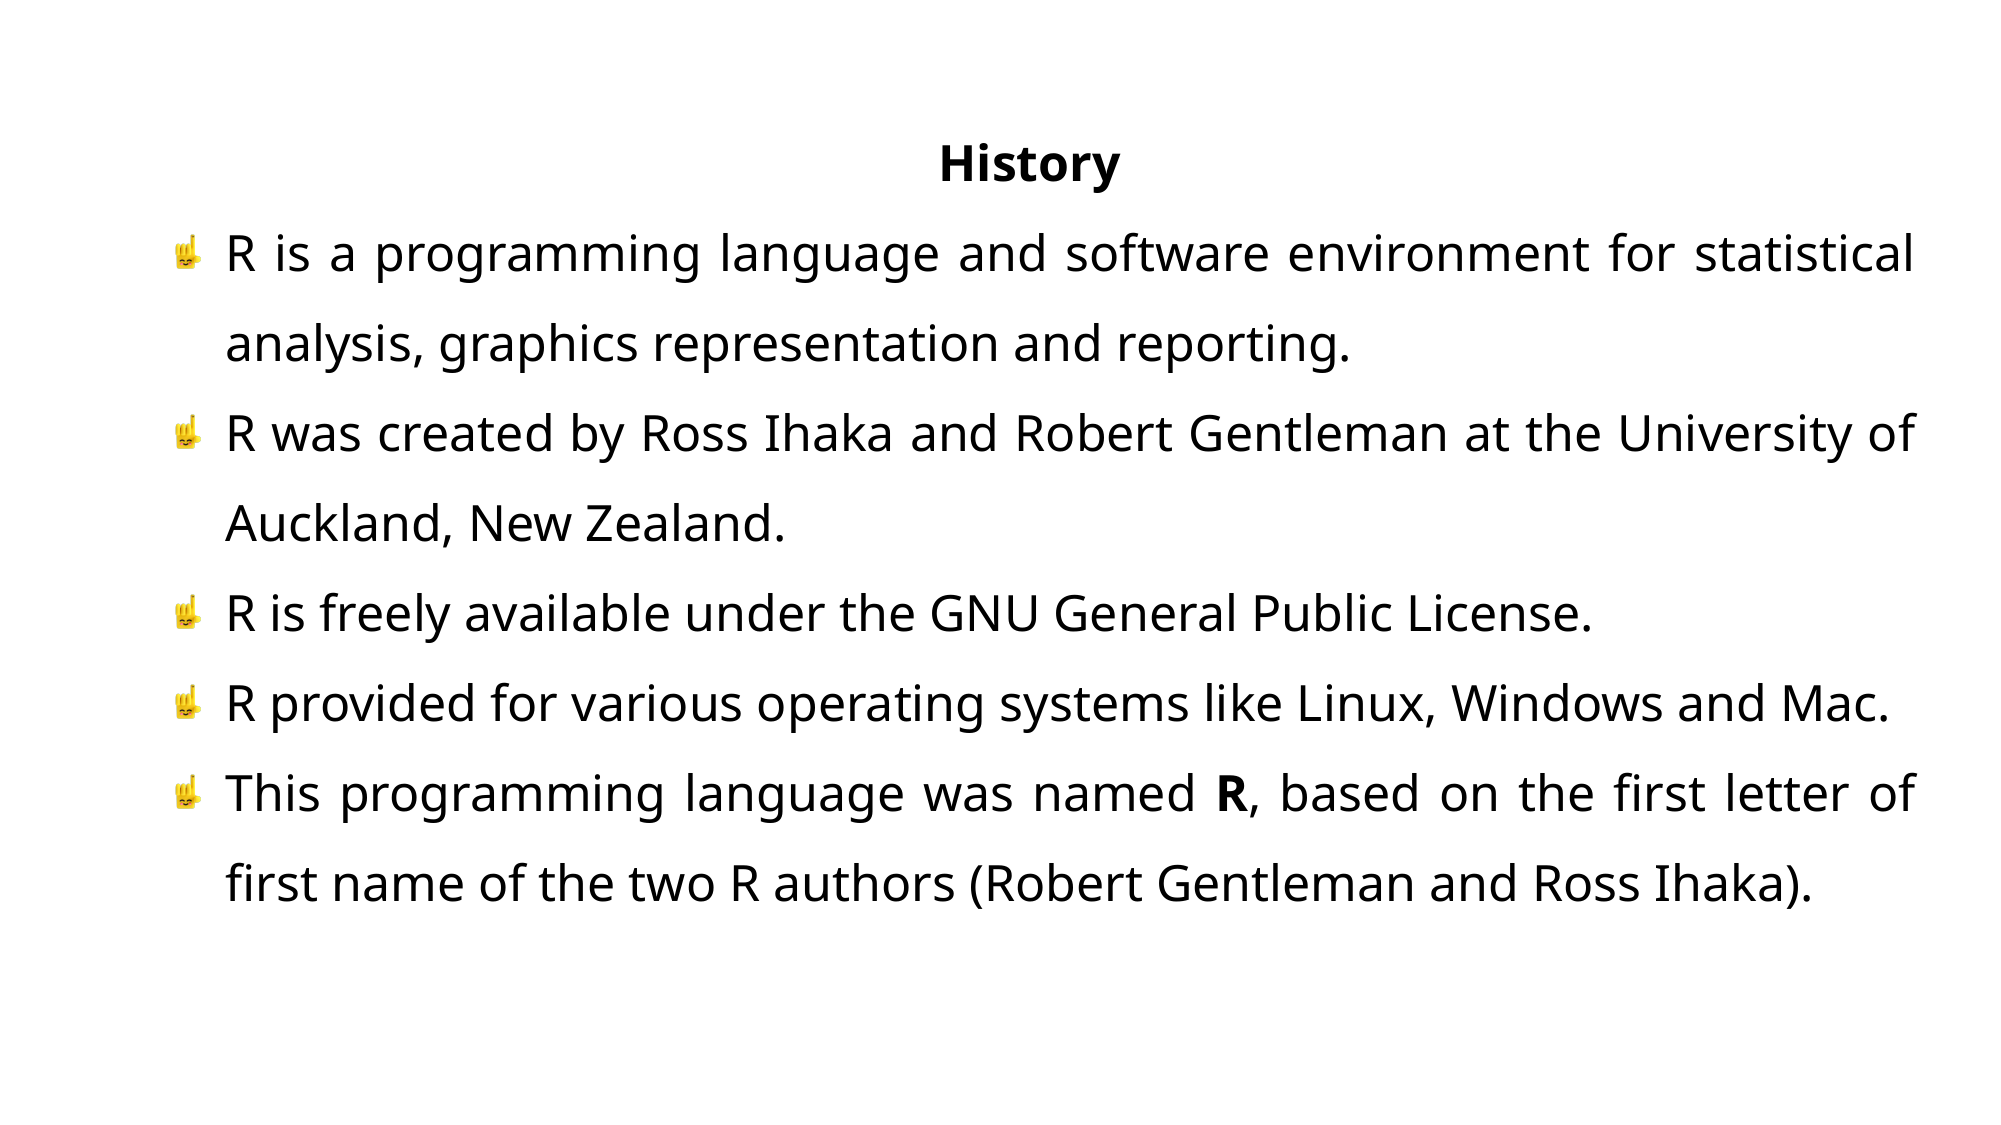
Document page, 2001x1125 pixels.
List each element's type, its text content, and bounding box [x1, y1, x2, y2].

picture [169, 774, 205, 810]
text_box History R is a programming language and software environment for statistical analysis, graphics representation and reporting. R was created by Ross Ihaka and Robert Gentleman at the University of Auckland, New Zealand. R is freely available under the GNU General Public License. R provided for various operating systems like Linux, Windows and Mac. This programming language was named R, based on the first letter of first name of the two R authors (Robert Gentleman and Ross Ihaka). [154, 94, 1932, 920]
picture [169, 414, 205, 450]
picture [169, 234, 205, 270]
picture [169, 594, 205, 630]
picture [169, 684, 205, 720]
